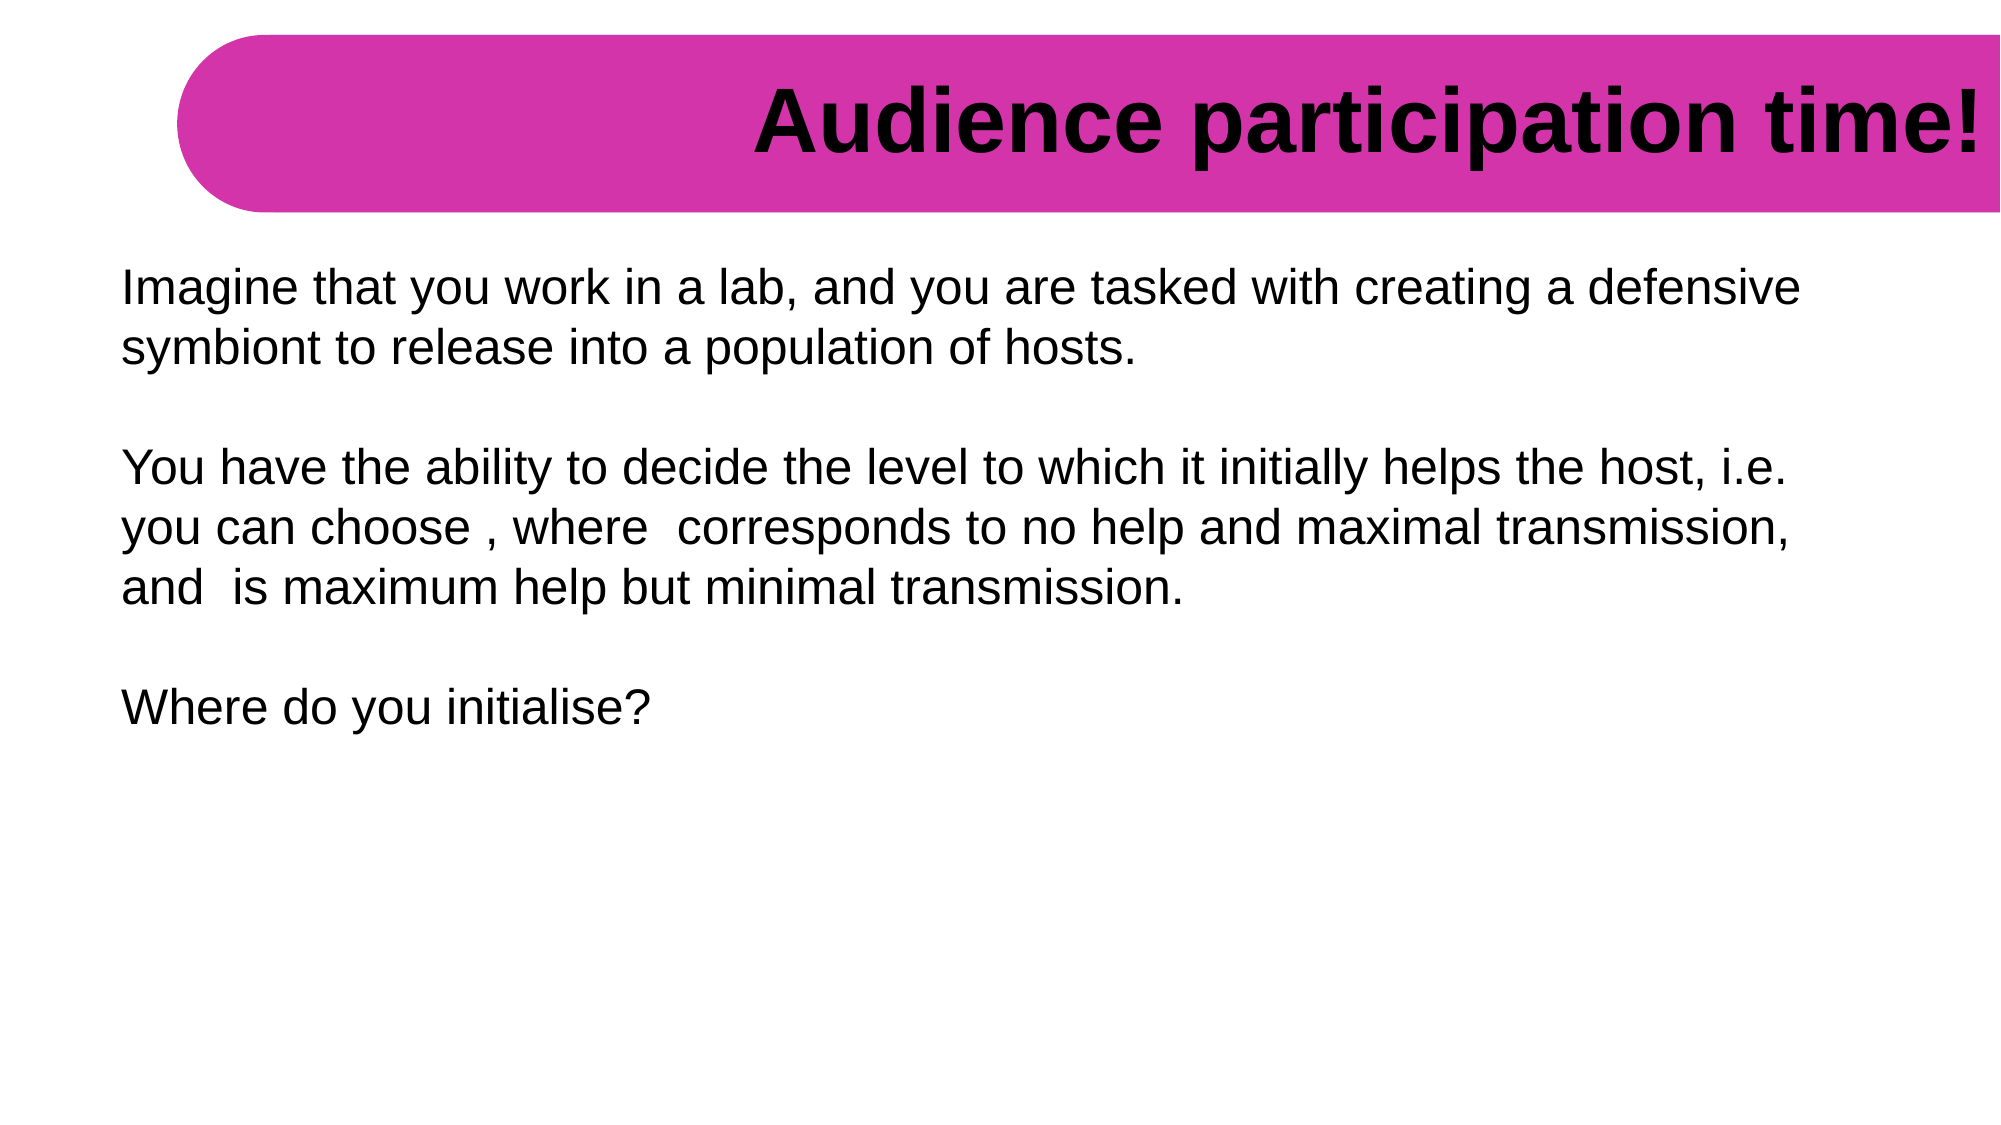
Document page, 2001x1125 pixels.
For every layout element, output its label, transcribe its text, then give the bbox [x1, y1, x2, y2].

text_box Audience participation time! [230, 13, 2000, 232]
text_box [176, 41, 230, 207]
